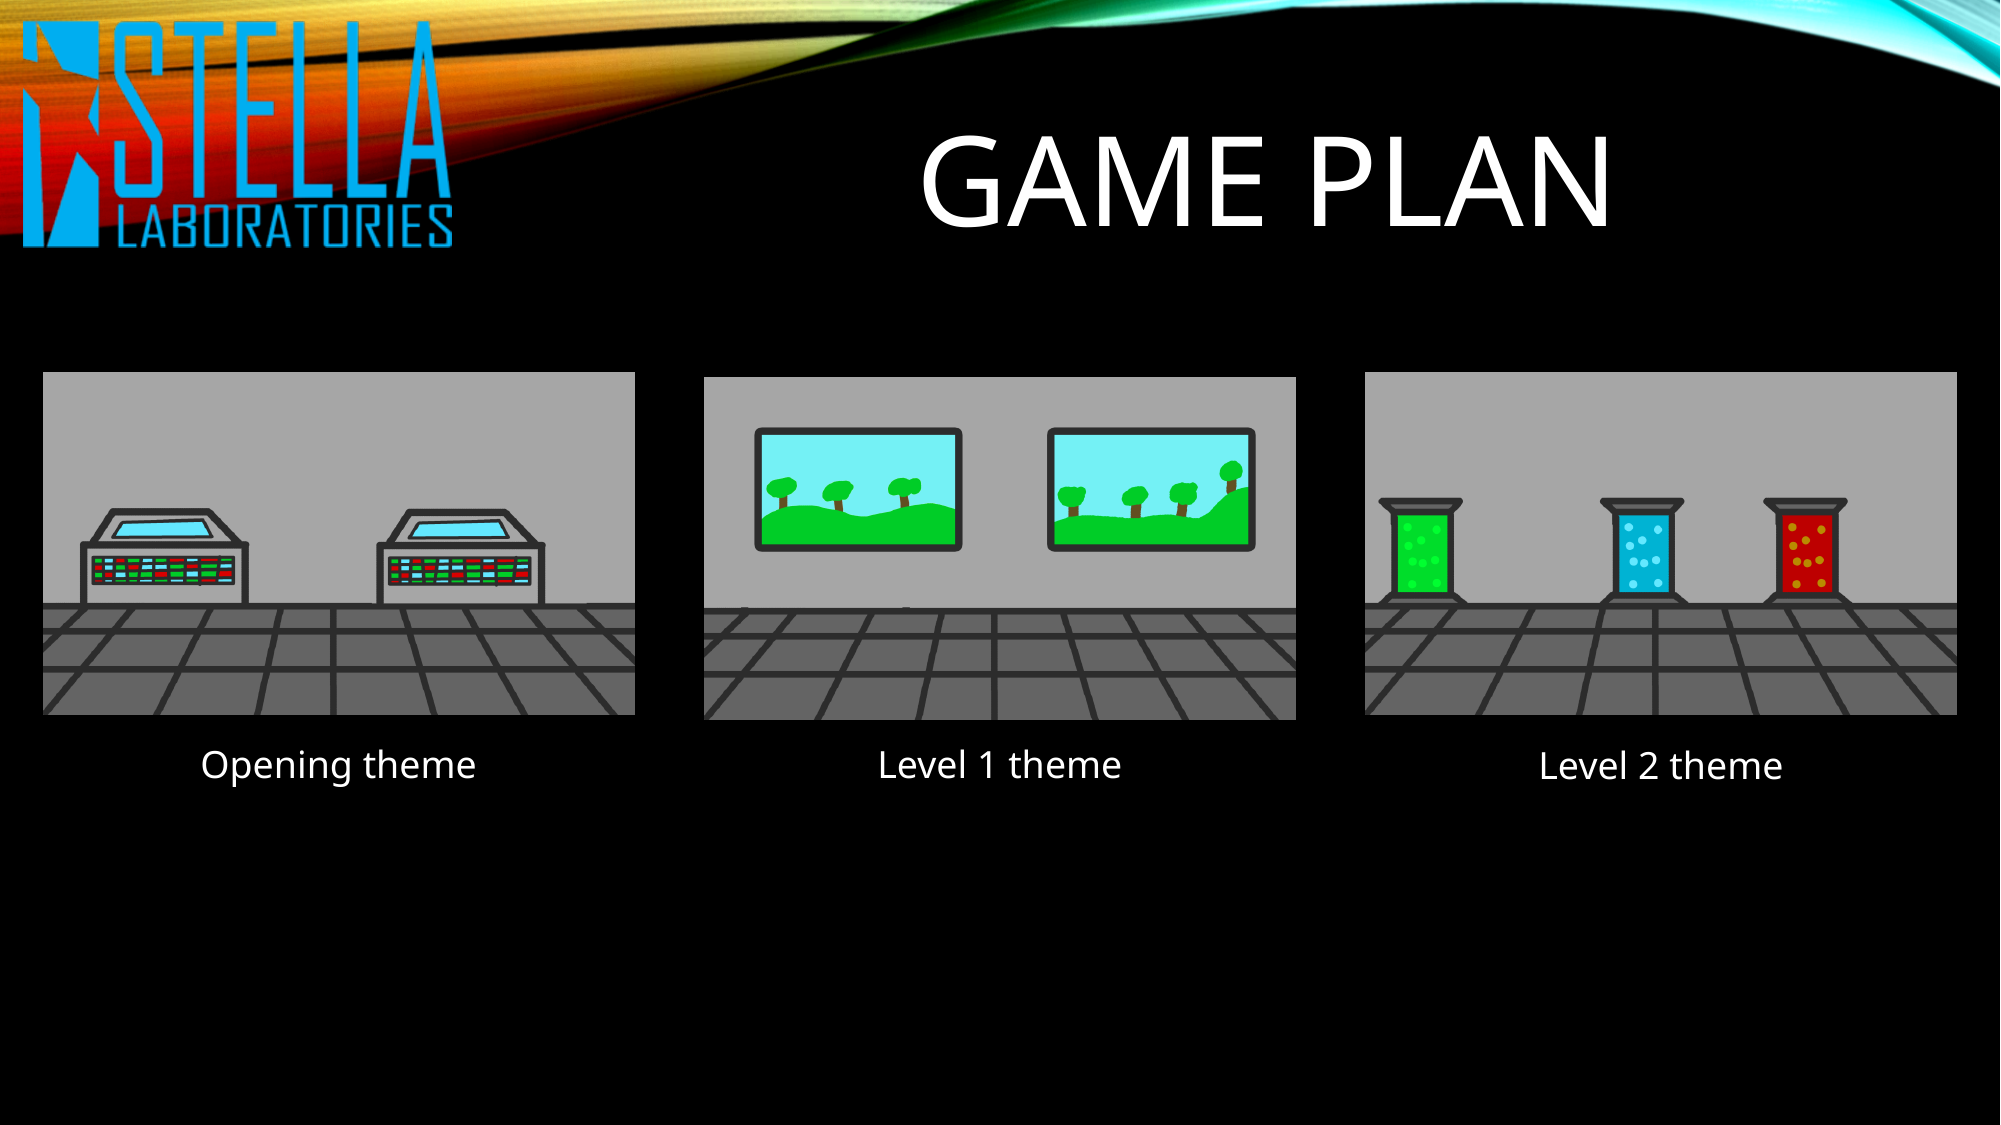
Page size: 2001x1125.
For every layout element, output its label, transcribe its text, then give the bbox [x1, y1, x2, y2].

picture [147, 239, 159, 248]
picture [0, 0, 2000, 248]
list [1365, 371, 1957, 715]
picture [180, 228, 189, 243]
picture [178, 208, 191, 221]
picture [210, 208, 223, 243]
picture [704, 376, 1296, 720]
picture [276, 220, 281, 233]
text_box Opening theme [185, 733, 493, 794]
picture [272, 239, 284, 248]
picture [43, 371, 635, 715]
picture [330, 209, 341, 243]
picture [151, 215, 156, 233]
text_box Level 2 theme [1523, 735, 1799, 795]
text_box Level 1 theme [862, 733, 1138, 794]
picture [244, 227, 254, 248]
title Game plan [626, 80, 1910, 293]
picture [363, 209, 374, 248]
picture [244, 208, 254, 223]
